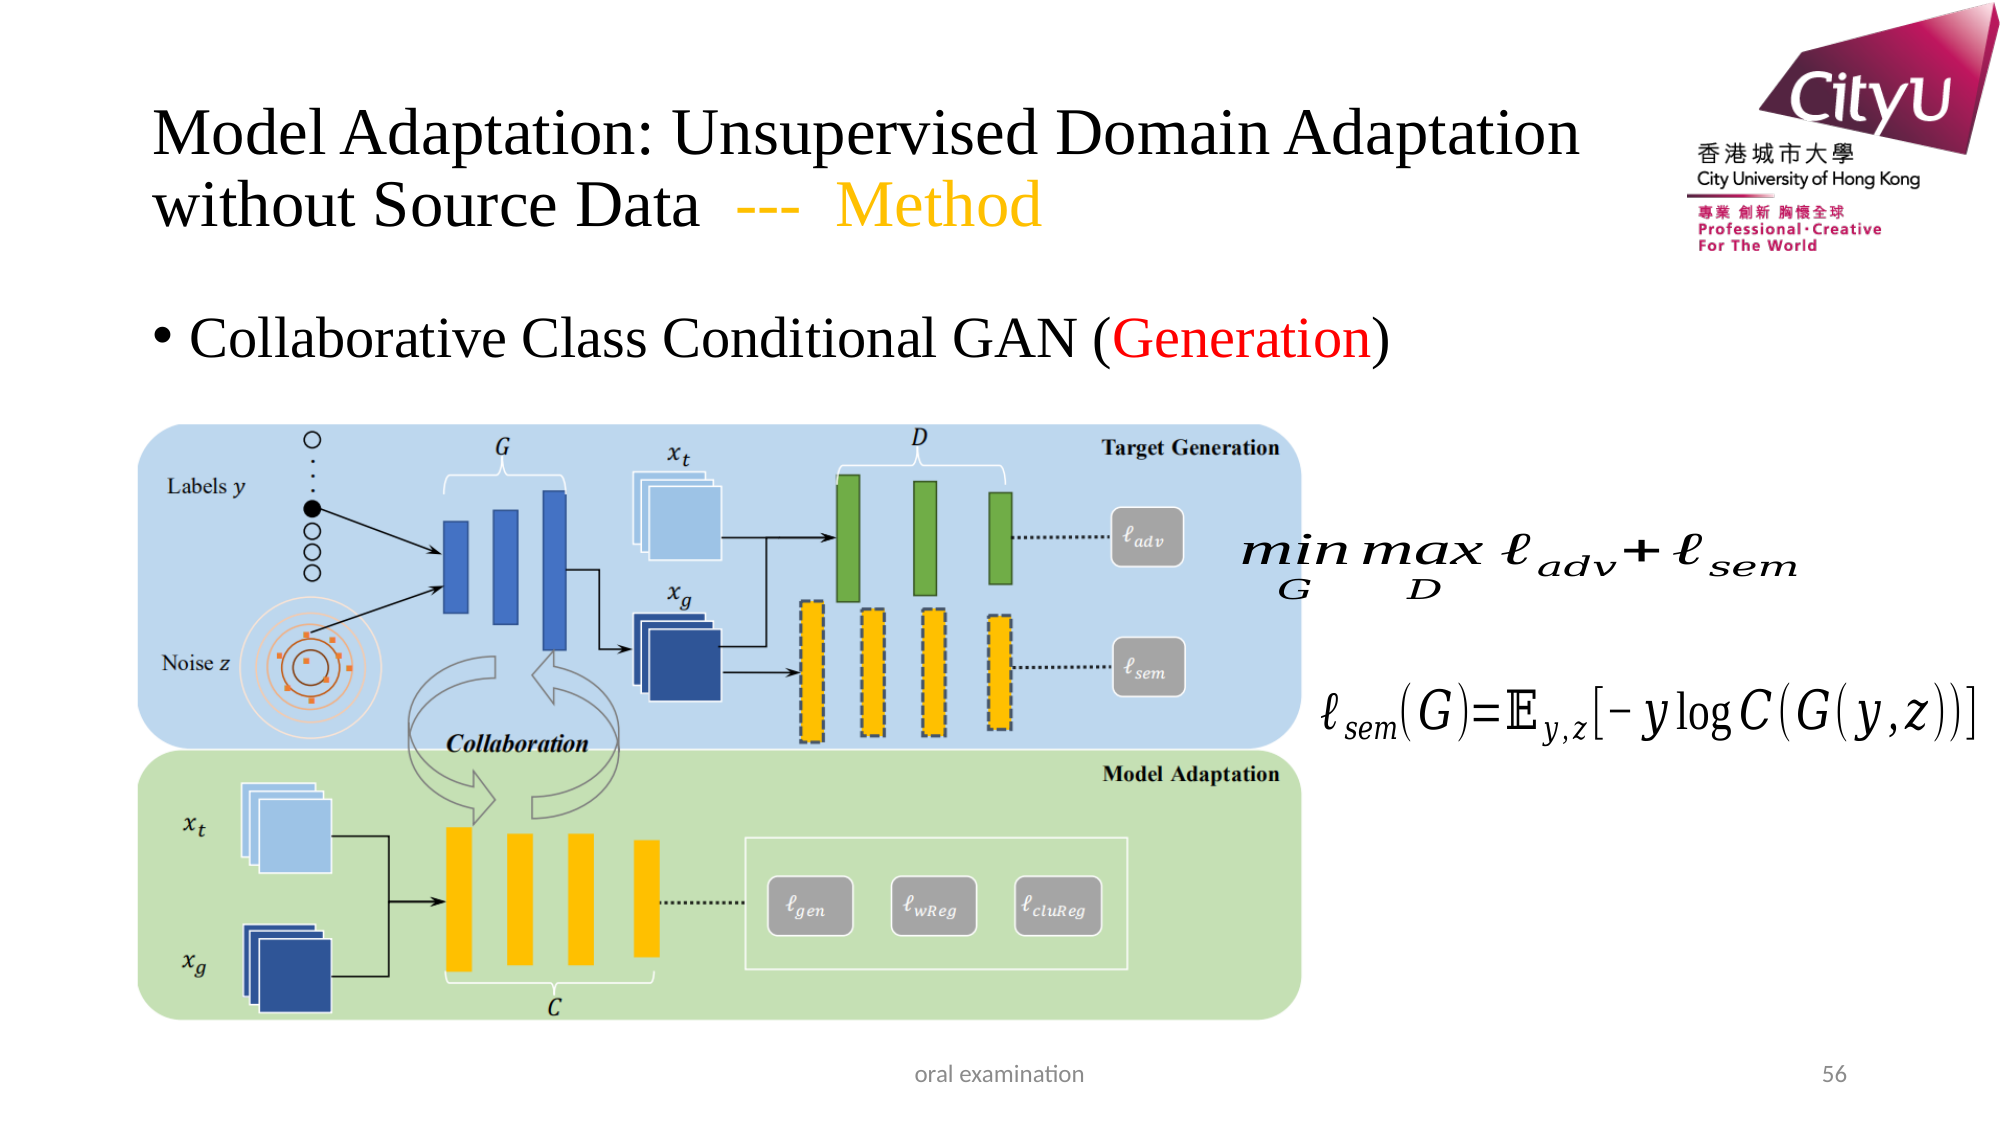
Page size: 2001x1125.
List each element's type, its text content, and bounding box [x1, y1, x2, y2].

list Collaborative Class Conditional GAN (Generation) [137, 299, 1863, 1014]
footer oral examination [662, 1042, 1338, 1103]
title Model Adaptation: Unsupervised Domain Adaptation without Source Data --- Method [137, 59, 1622, 278]
picture [1687, 1, 2000, 252]
slide_number 56 [1412, 1042, 1863, 1103]
picture [119, 417, 1321, 1028]
